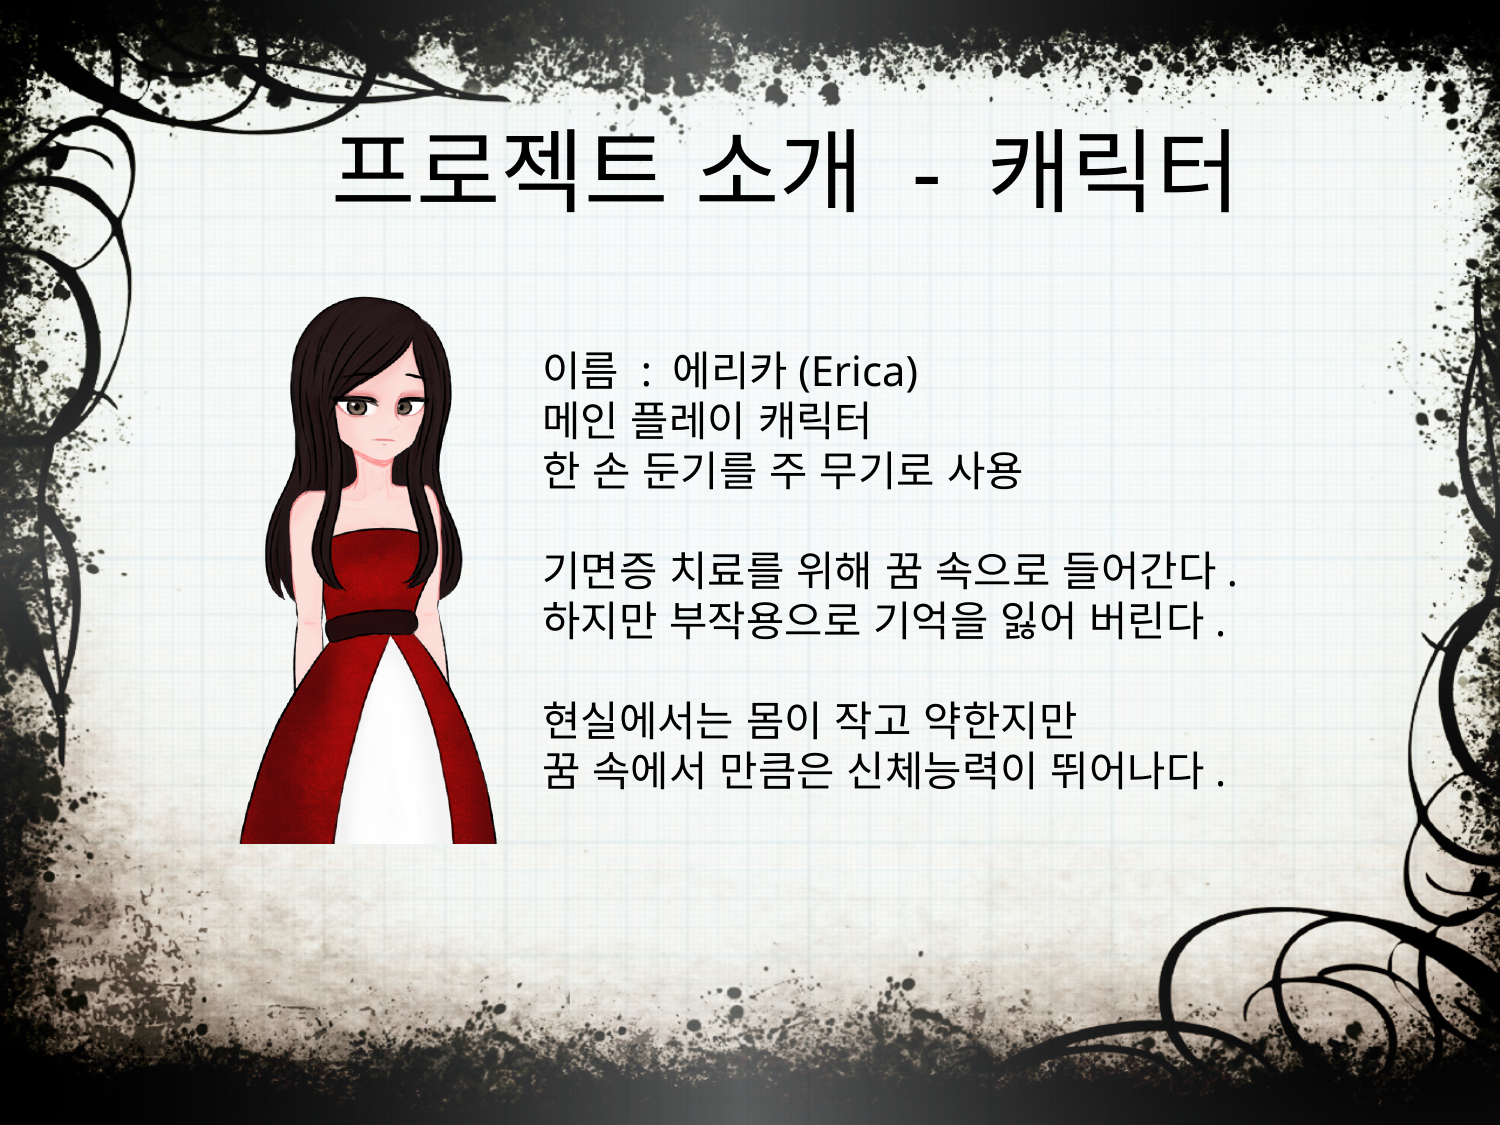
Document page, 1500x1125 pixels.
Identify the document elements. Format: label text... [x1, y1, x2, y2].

title 프로젝트 소개 - 캐릭터 [139, 86, 1434, 266]
picture [0, 0, 1500, 1125]
text_box 이름 : 에리카(Erica) 메인 플레이 캐릭터 한 손 둔기를 주 무기로 사용 기면증 치료를 위해 꿈 속으로 들어간다. 하지만 부작용으로 기억을 잃어 버린다. 현실에서는 몸이 작고 약한지만 꿈 속에서 만큼은 신체능력이 뛰어나다. [527, 337, 1253, 803]
